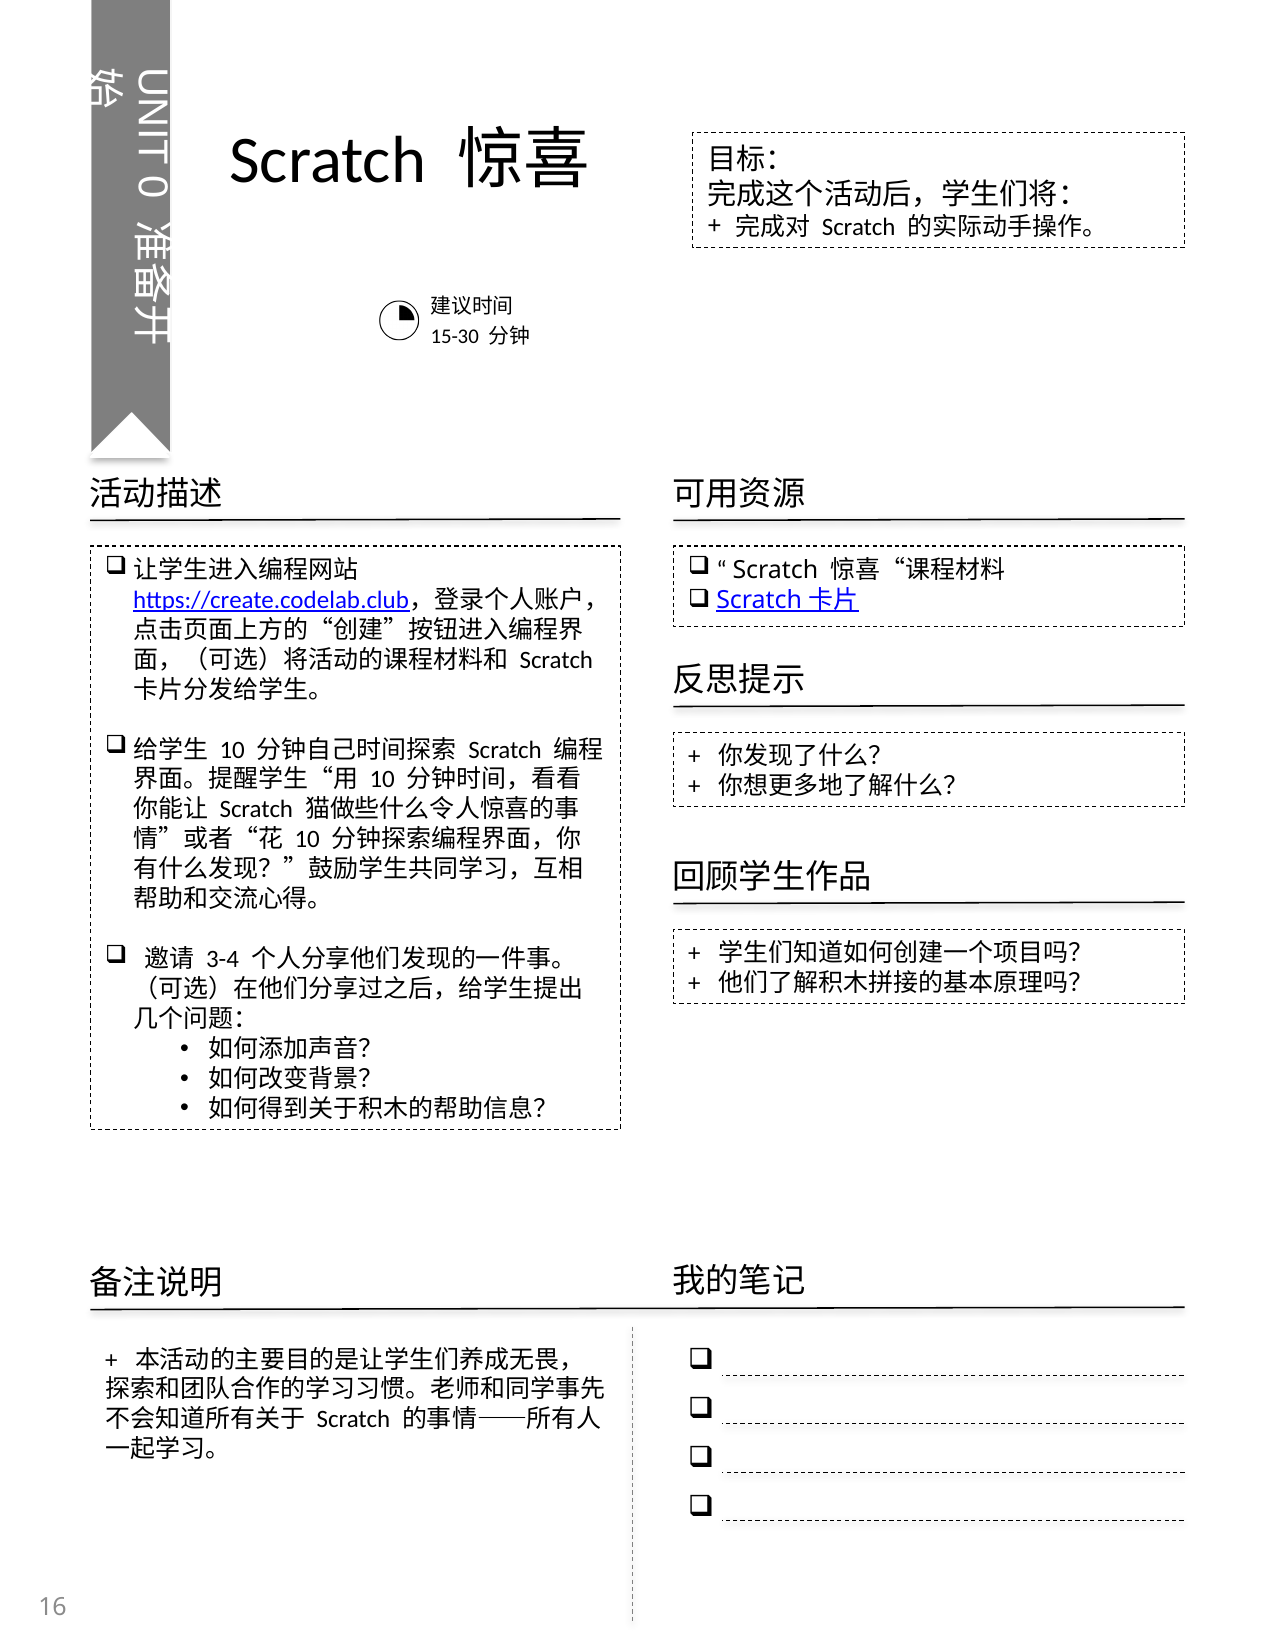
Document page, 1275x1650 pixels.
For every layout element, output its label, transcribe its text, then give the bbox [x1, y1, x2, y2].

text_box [90, 0, 172, 454]
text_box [657, 650, 1201, 808]
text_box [657, 847, 1201, 1005]
slide_number 16 [23, 1561, 321, 1650]
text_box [657, 464, 1201, 622]
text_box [214, 107, 1185, 356]
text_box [74, 464, 621, 1137]
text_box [673, 1347, 1185, 1539]
text_box + 本活动的主要目的是让学生们养成无畏，探索和团队合作的学习习惯。老师和同学事先不会知道所有关于 Scratch 的事情——所有人一起学习。 [90, 1335, 621, 1471]
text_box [74, 1251, 1201, 1310]
